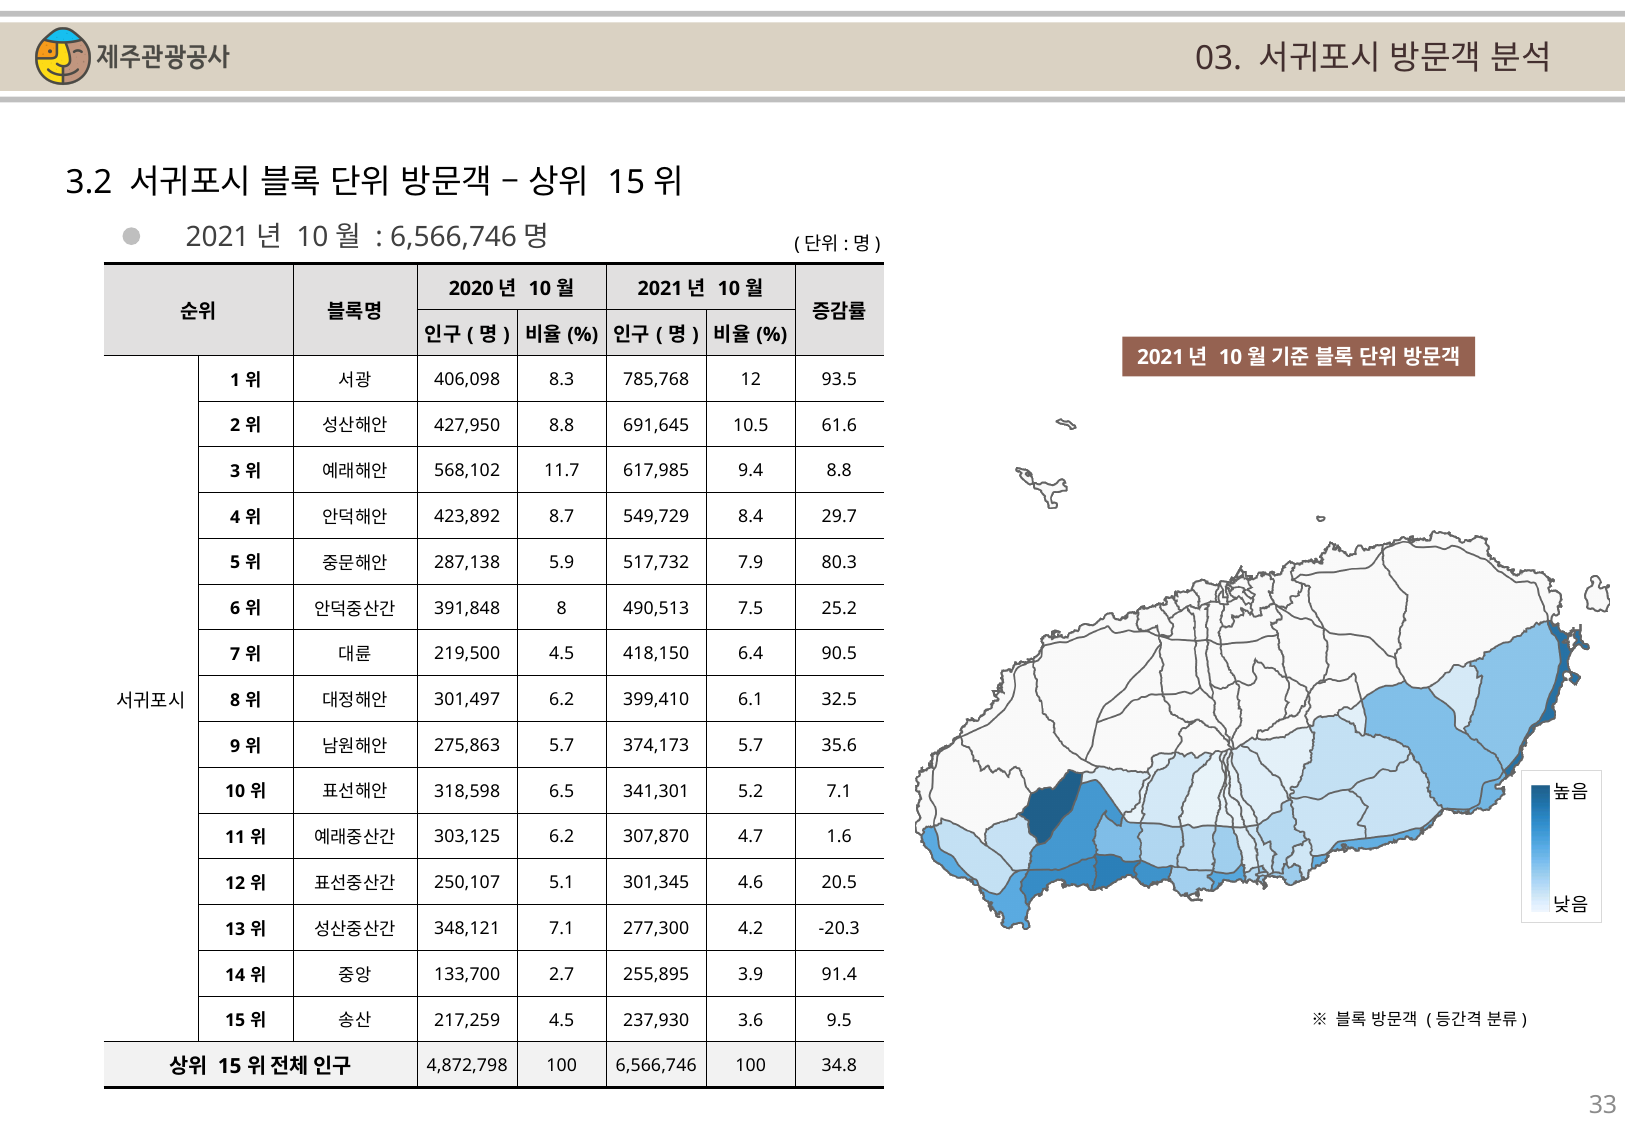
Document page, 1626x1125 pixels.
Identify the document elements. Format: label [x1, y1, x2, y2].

table_cell [707, 768, 795, 813]
table_cell [294, 997, 417, 1041]
table_cell [796, 630, 884, 675]
table_cell [796, 1042, 884, 1086]
table_cell [796, 722, 884, 767]
table_cell [199, 356, 293, 401]
table_cell [707, 493, 795, 538]
table_cell [607, 768, 706, 813]
table_cell [518, 539, 606, 584]
table_cell [199, 676, 293, 721]
table_cell [418, 905, 517, 950]
table_header [294, 265, 417, 355]
text_box [121, 226, 141, 246]
table_cell [518, 722, 606, 767]
table_cell [518, 676, 606, 721]
table_cell [199, 814, 293, 858]
table_cell [518, 1042, 606, 1086]
table_cell [796, 859, 884, 904]
table_cell [707, 310, 795, 355]
table_cell [707, 722, 795, 767]
table_cell [418, 447, 517, 492]
table_cell [418, 859, 517, 904]
table_cell [607, 997, 706, 1041]
table_cell [518, 859, 606, 904]
picture [915, 236, 1610, 1112]
table_cell [518, 493, 606, 538]
table_cell [518, 997, 606, 1041]
table_header [104, 265, 293, 355]
table_cell [796, 951, 884, 996]
table_cell [294, 814, 417, 858]
table_cell [418, 493, 517, 538]
table_cell [294, 676, 417, 721]
table_cell [199, 585, 293, 629]
table_cell [607, 951, 706, 996]
table_cell [607, 1042, 706, 1086]
table_cell [199, 630, 293, 675]
table_cell [707, 997, 795, 1041]
text_box [170, 210, 565, 260]
table_cell [294, 585, 417, 629]
table_cell [294, 630, 417, 675]
table_cell [707, 859, 795, 904]
table_header [607, 265, 795, 309]
table_cell [707, 951, 795, 996]
table_cell [707, 630, 795, 675]
table_cell [707, 356, 795, 401]
table_cell [518, 630, 606, 675]
table_cell [518, 814, 606, 858]
text_box [1042, 28, 1595, 84]
table_cell [199, 859, 293, 904]
table_cell [294, 539, 417, 584]
table_cell [518, 447, 606, 492]
table_cell [518, 905, 606, 950]
table_cell [796, 768, 884, 813]
table_cell [418, 997, 517, 1041]
table_cell [418, 768, 517, 813]
table_cell [199, 539, 293, 584]
table_cell [607, 447, 706, 492]
table_cell [518, 585, 606, 629]
table_cell [796, 402, 884, 446]
table_cell [418, 676, 517, 721]
table_cell [418, 539, 517, 584]
table_cell [418, 585, 517, 629]
table_cell [796, 814, 884, 858]
table_cell [294, 356, 417, 401]
table_cell [294, 905, 417, 950]
table_cell [199, 447, 293, 492]
table_cell [199, 905, 293, 950]
table_cell [199, 722, 293, 767]
table_cell [518, 951, 606, 996]
table_cell [199, 493, 293, 538]
table_cell [199, 768, 293, 813]
table_cell [607, 493, 706, 538]
table_cell [607, 539, 706, 584]
table_cell [518, 310, 606, 355]
table_cell [294, 951, 417, 996]
table_header [418, 265, 606, 309]
table_cell [199, 997, 293, 1041]
text_box [779, 224, 896, 262]
table_cell [796, 493, 884, 538]
table_cell [796, 905, 884, 950]
slide_number [1251, 1063, 1618, 1123]
table_cell [418, 722, 517, 767]
table_cell [104, 1042, 417, 1086]
table_cell [707, 905, 795, 950]
table_cell [418, 1042, 517, 1086]
table_cell [607, 859, 706, 904]
table_cell [294, 447, 417, 492]
table_cell [796, 356, 884, 401]
table_cell [707, 814, 795, 858]
table_cell [707, 539, 795, 584]
table_cell [607, 722, 706, 767]
table_cell [518, 356, 606, 401]
table_cell [607, 402, 706, 446]
table_cell [607, 585, 706, 629]
table_cell [707, 447, 795, 492]
table_cell [707, 676, 795, 721]
table_cell [707, 1042, 795, 1086]
table_cell [607, 630, 706, 675]
table_cell [607, 905, 706, 950]
table_cell [294, 493, 417, 538]
table_cell [707, 402, 795, 446]
table_cell [199, 402, 293, 446]
picture [31, 26, 232, 87]
text_box [1521, 770, 1618, 925]
table_cell [294, 859, 417, 904]
table_cell [418, 951, 517, 996]
table_cell [796, 585, 884, 629]
table_cell [796, 539, 884, 584]
table_cell [607, 356, 706, 401]
table_cell [418, 402, 517, 446]
table_cell [607, 310, 706, 355]
text_box [50, 152, 1144, 208]
table_cell [199, 951, 293, 996]
table_cell [104, 356, 198, 1041]
table_cell [294, 402, 417, 446]
table_cell [796, 676, 884, 721]
table_cell [796, 997, 884, 1041]
table_cell [607, 814, 706, 858]
table_header [796, 265, 884, 355]
table_cell [707, 585, 795, 629]
table_cell [418, 630, 517, 675]
table_cell [518, 768, 606, 813]
table_cell [294, 722, 417, 767]
table_cell [607, 676, 706, 721]
table_cell [518, 402, 606, 446]
table_cell [796, 447, 884, 492]
table_cell [294, 768, 417, 813]
table_cell [418, 356, 517, 401]
table_cell [418, 310, 517, 355]
table_cell [418, 814, 517, 858]
